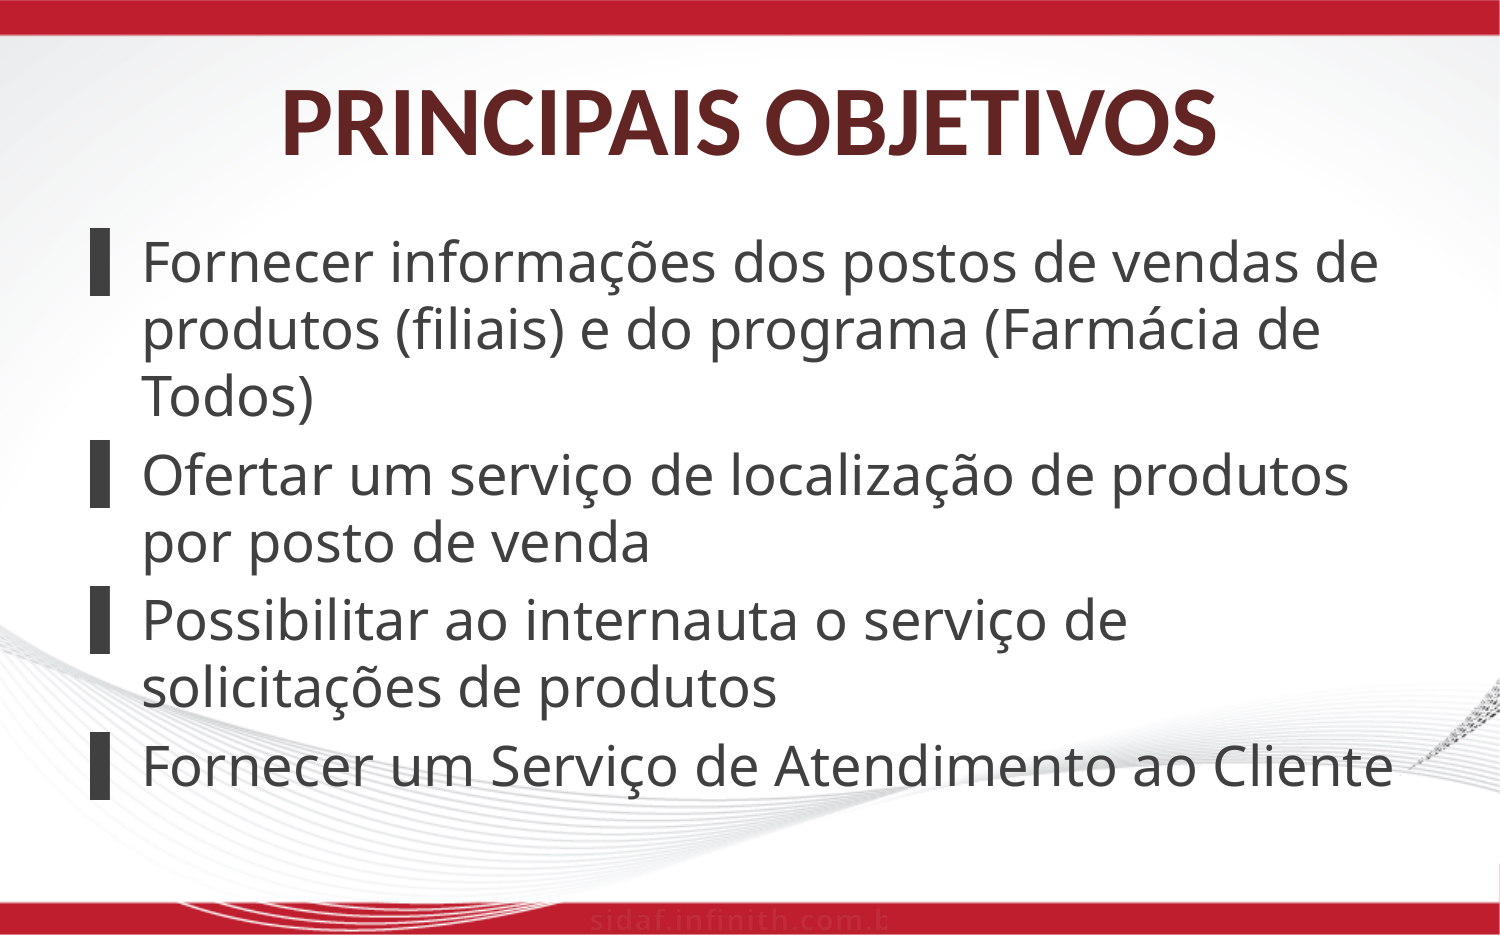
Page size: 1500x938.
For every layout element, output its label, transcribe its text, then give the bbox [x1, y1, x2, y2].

list Fornecer informações dos postos de vendas de produtos (filiais) e do programa (Farmácia de Todos) Ofertar um serviço de localização de produtos por posto de venda Possibilitar ao internauta o serviço de solicitações de produtos Fornecer um Serviço de Atendimento ao Cliente [75, 218, 1425, 838]
title Principais objetivos [75, 37, 1425, 194]
picture [0, 0, 1500, 938]
